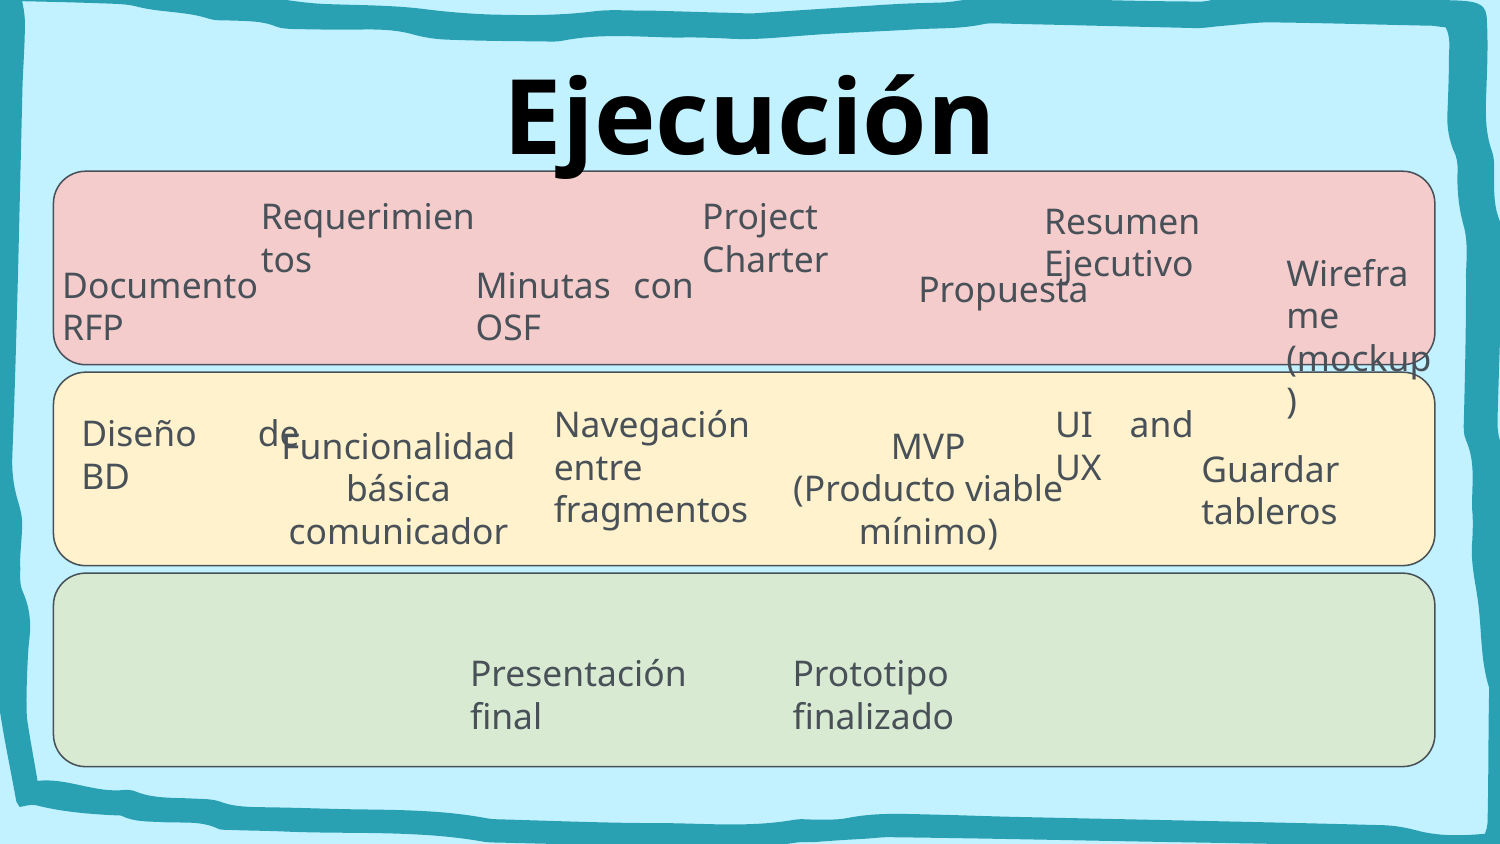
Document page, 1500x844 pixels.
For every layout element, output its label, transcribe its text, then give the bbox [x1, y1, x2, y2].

text_box Navegación entre fragmentos [538, 387, 813, 469]
text_box [53, 171, 1435, 252]
text_box Wireframe (mockup) [1271, 235, 1453, 317]
text_box MVP (Producto viable mínimo) [715, 408, 1141, 490]
text_box [53, 372, 1435, 566]
text_box Minutas con OSF [460, 247, 710, 329]
text_box Presentación final [454, 636, 729, 718]
text_box Documento RFP [47, 247, 296, 329]
text_box UI and UX [1040, 387, 1209, 469]
text_box Project Charter [687, 179, 936, 261]
text_box [53, 261, 1435, 365]
text_box Resumen Ejecutivo [1029, 183, 1311, 265]
text_box Funcionalidad básica comunicador [245, 408, 551, 490]
text_box [53, 573, 1435, 767]
text_box Guardar tableros [1186, 431, 1435, 513]
title Ejecución [118, 65, 1382, 160]
text_box Prototipo finalizado [777, 636, 1066, 718]
text_box Diseño de BD [66, 396, 315, 478]
text_box Propuesta [903, 252, 1152, 334]
text_box Requerimientos [245, 179, 495, 261]
